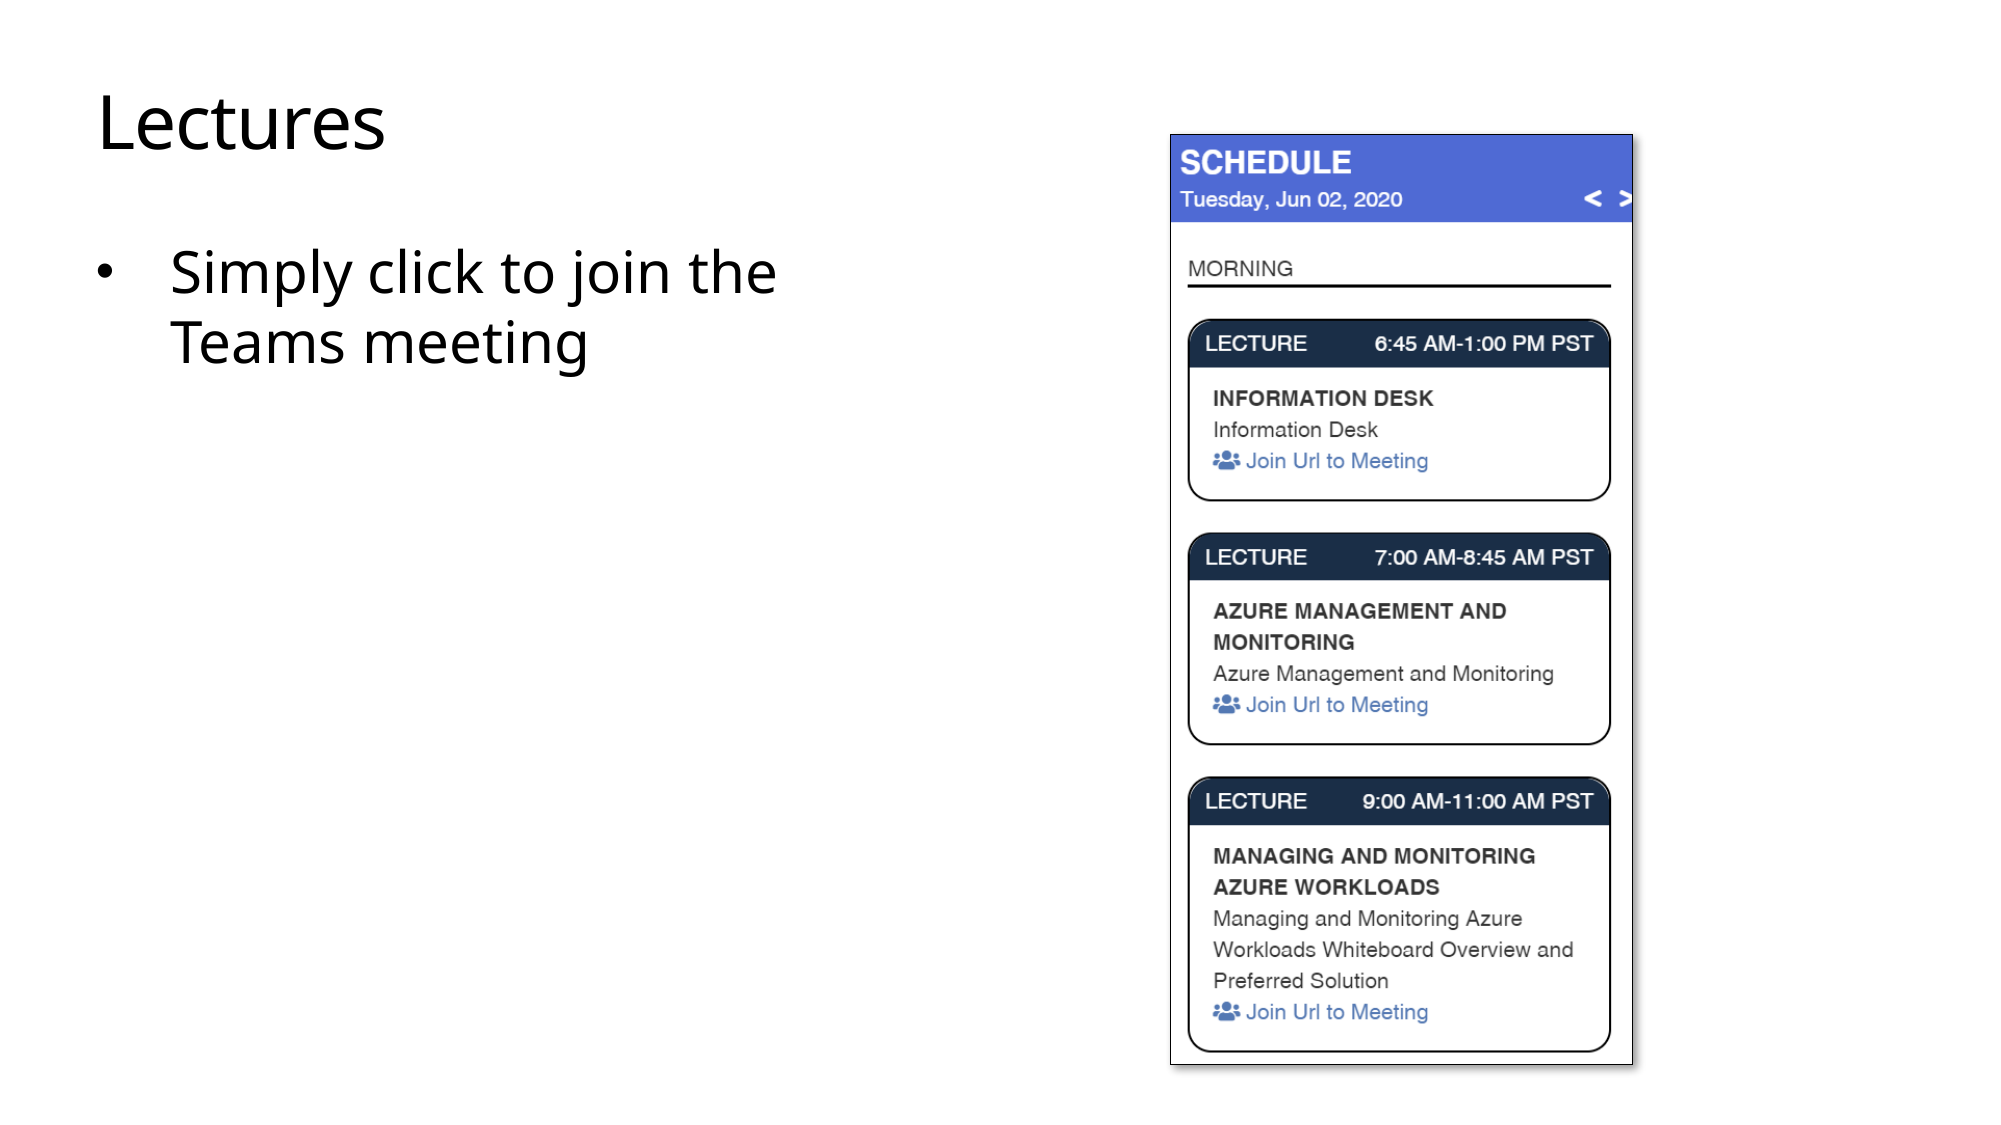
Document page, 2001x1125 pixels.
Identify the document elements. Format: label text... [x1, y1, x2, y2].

title Lectures [96, 75, 1904, 166]
list Simply click to join the Teams meeting [95, 235, 854, 307]
picture [1170, 134, 1633, 1065]
